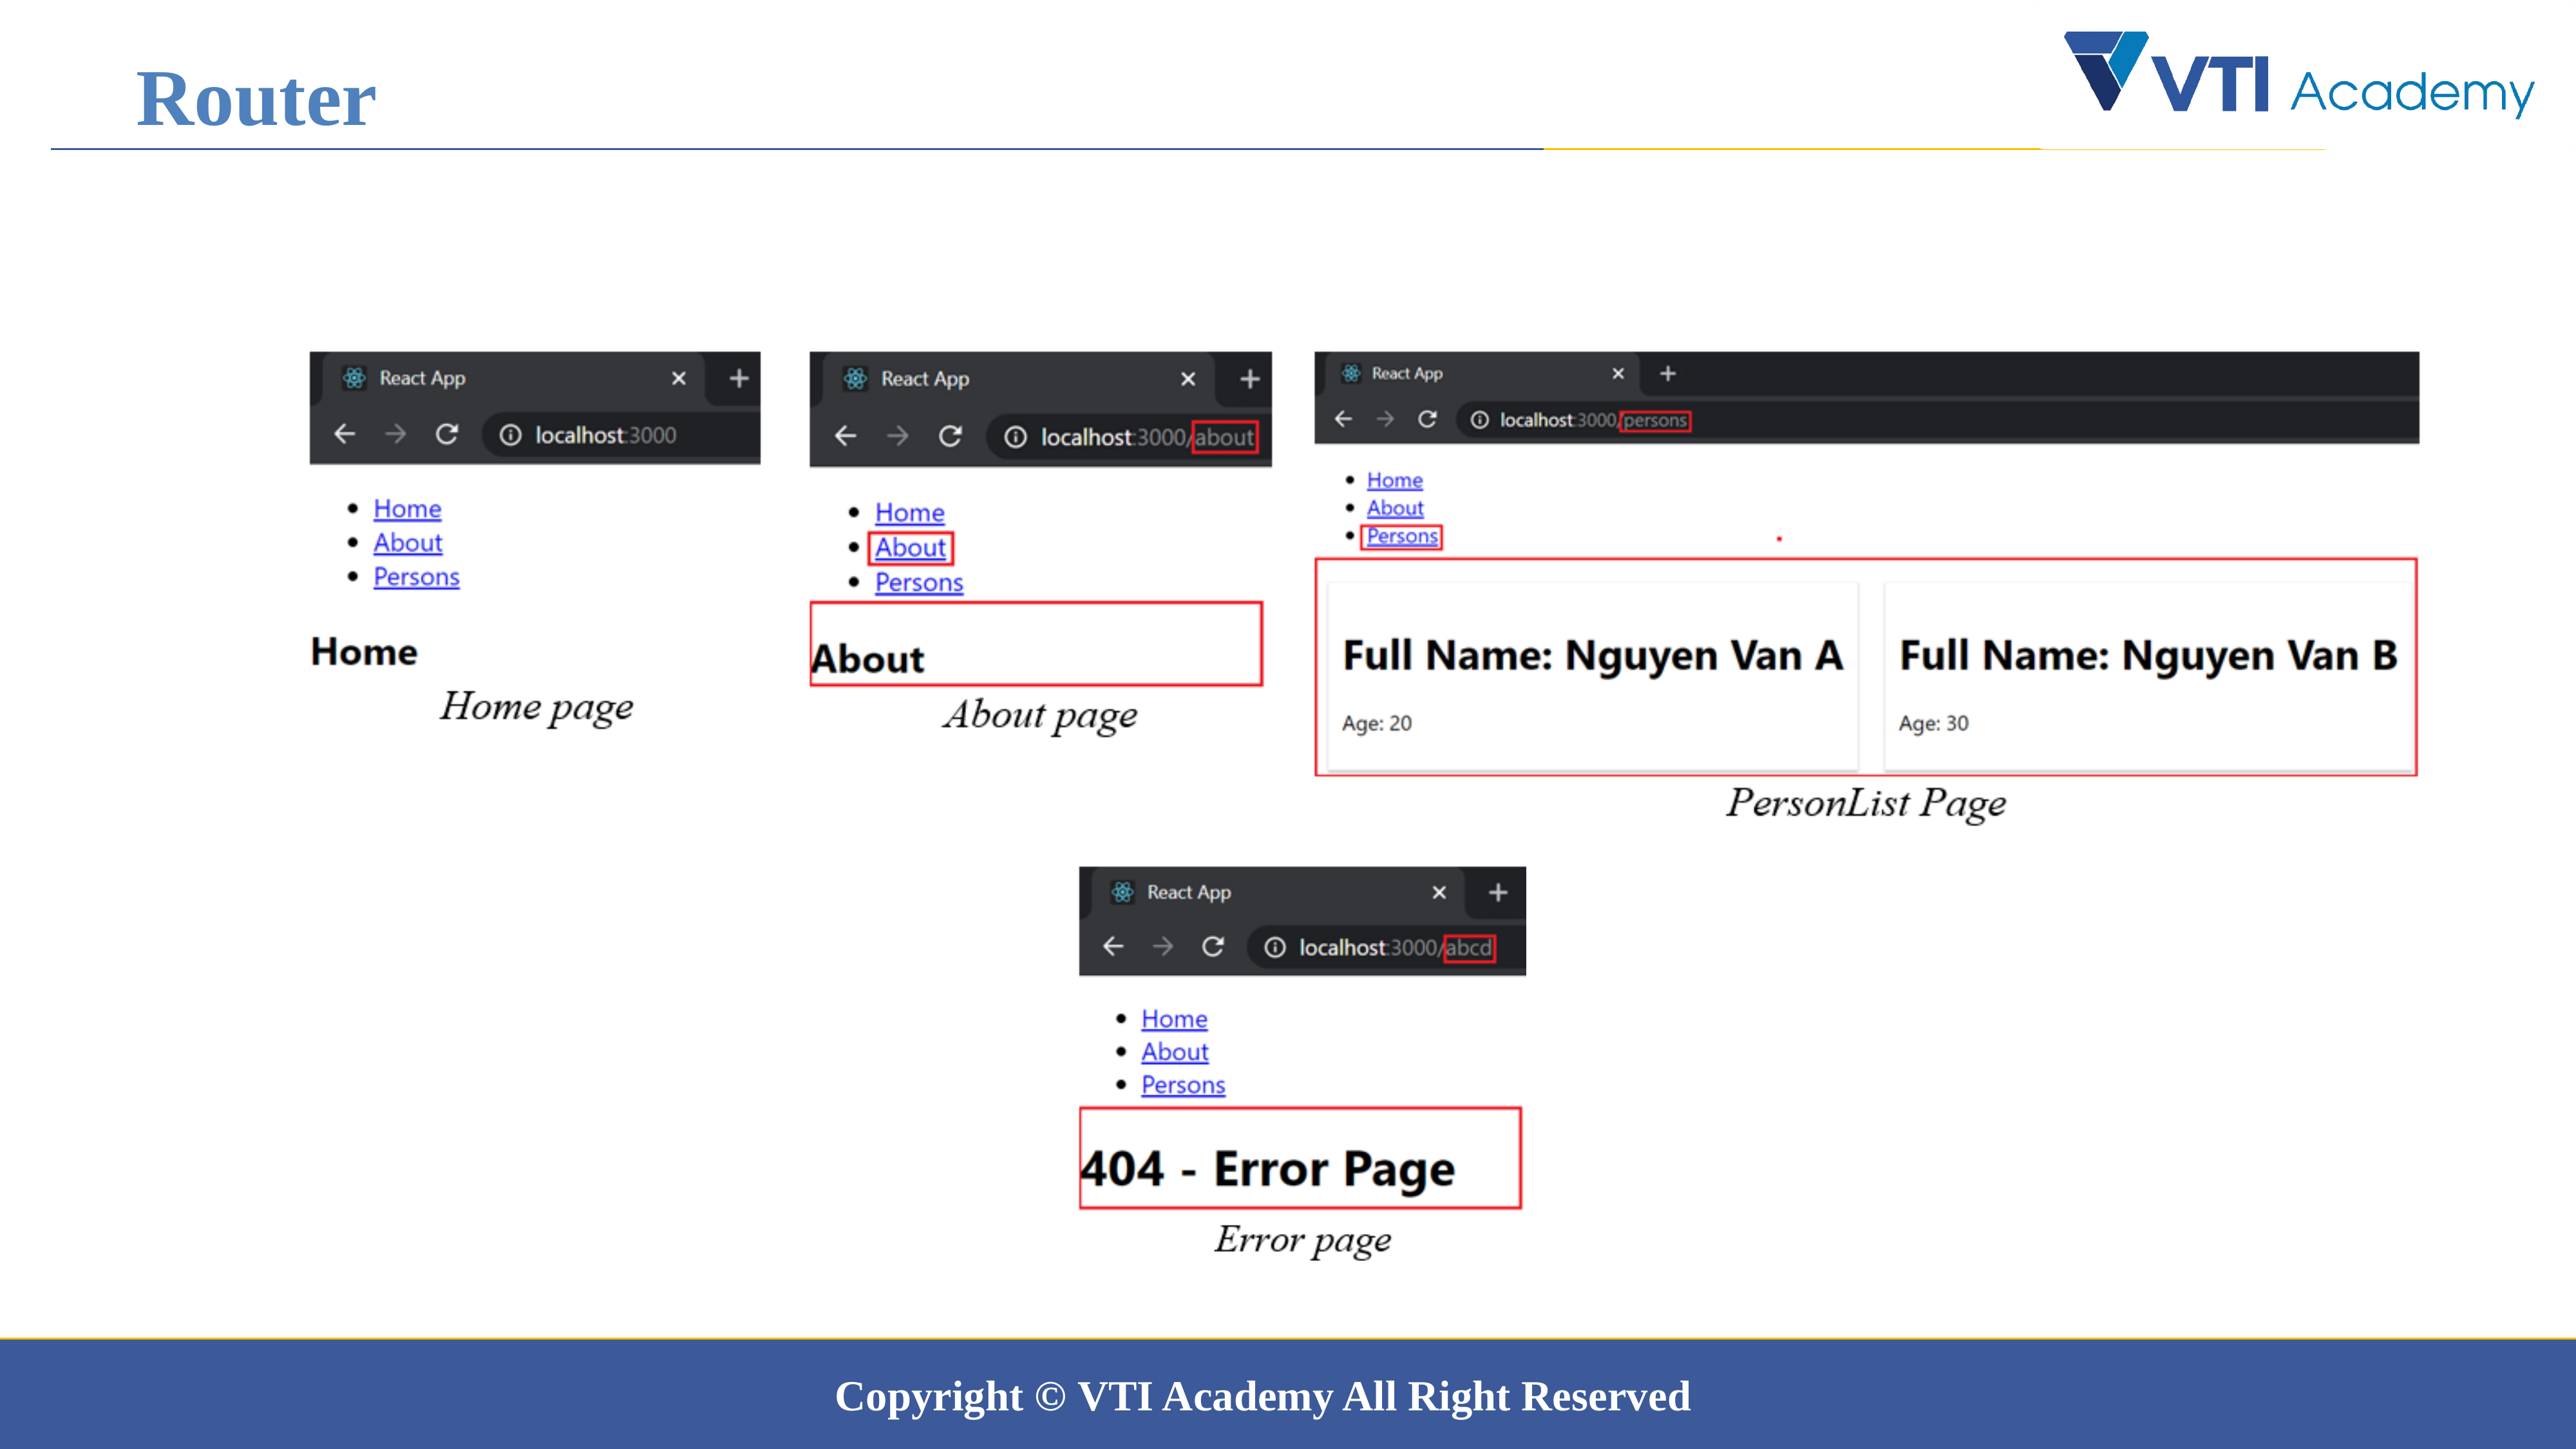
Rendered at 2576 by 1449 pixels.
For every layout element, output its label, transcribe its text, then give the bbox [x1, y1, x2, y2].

picture [2034, 0, 2576, 149]
picture [296, 337, 2427, 833]
text_box Router [126, 60, 1774, 126]
picture [1061, 853, 1526, 1269]
